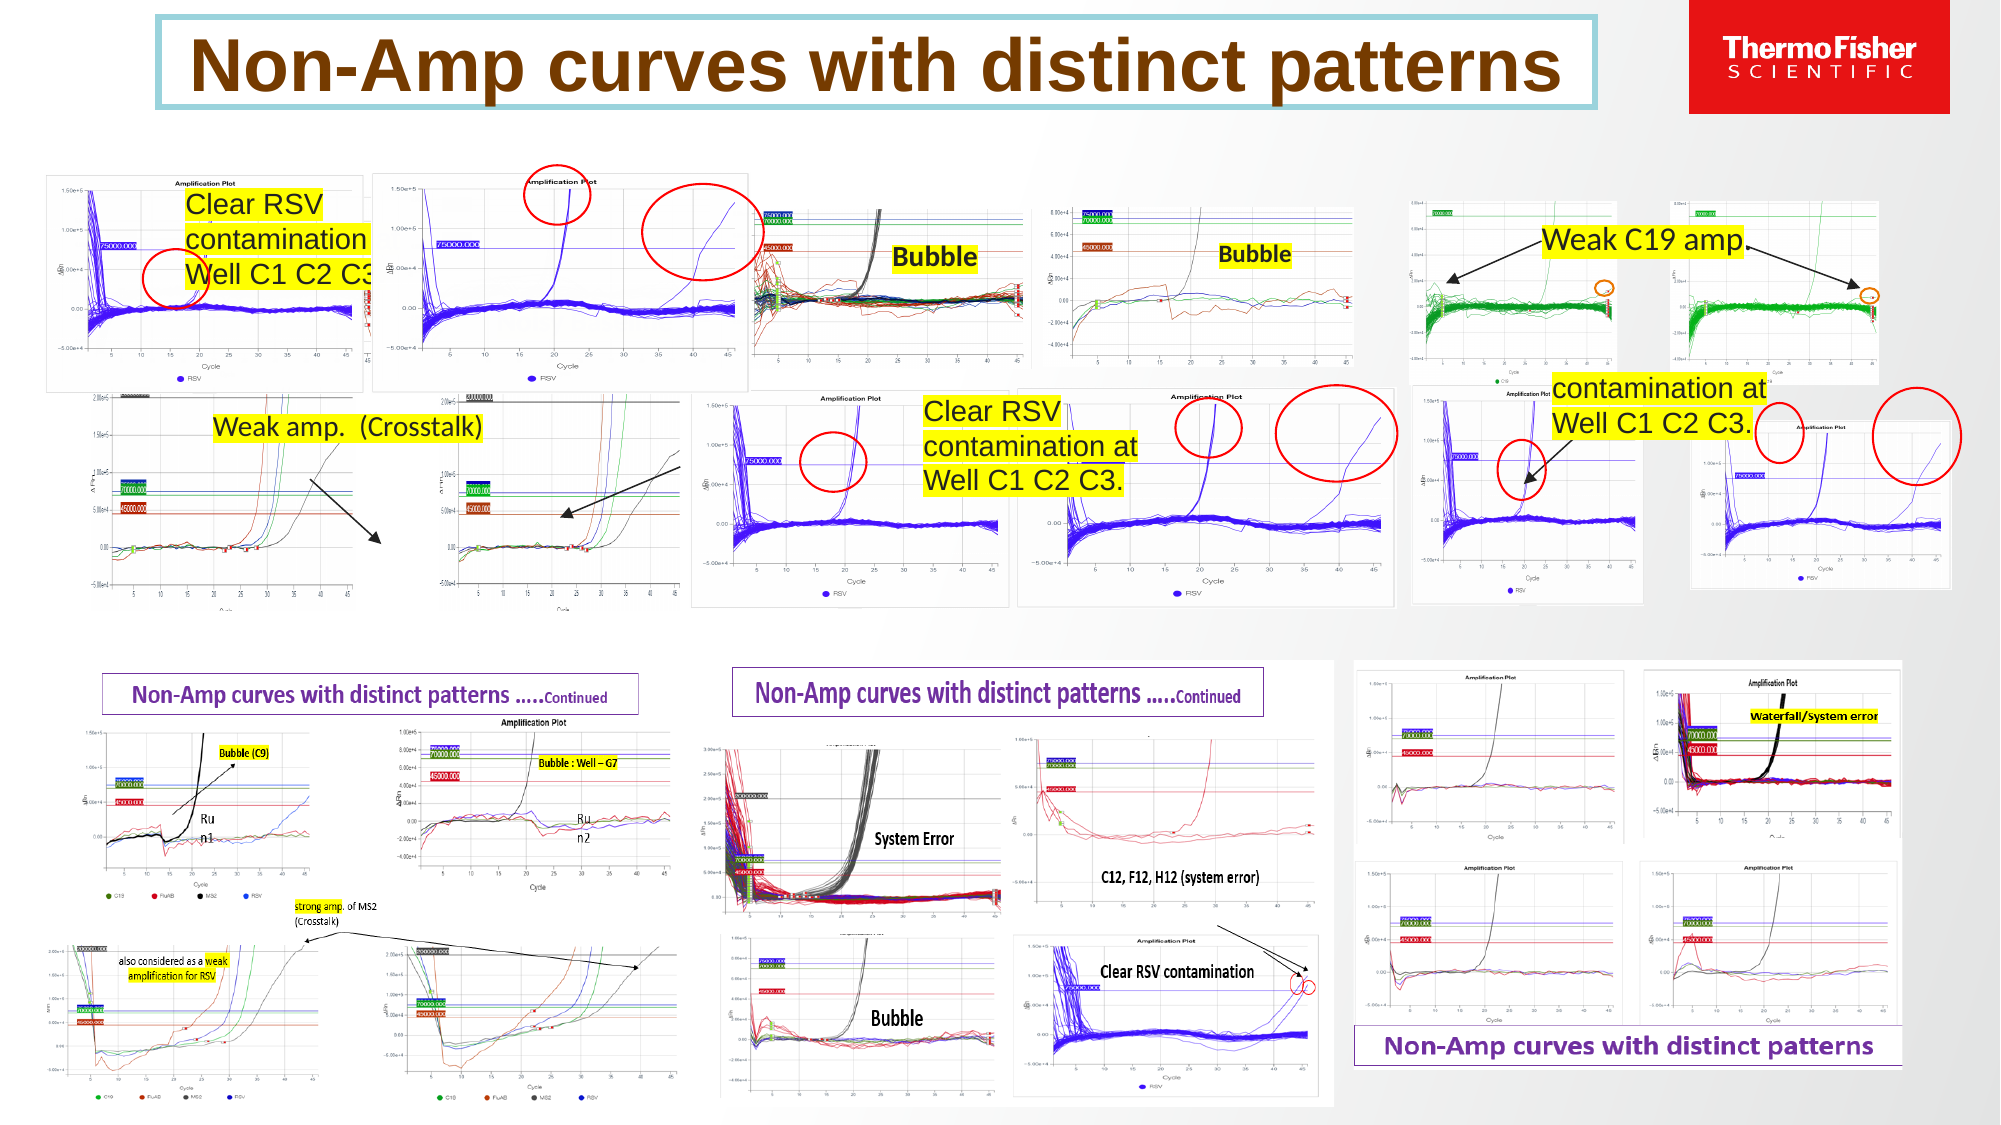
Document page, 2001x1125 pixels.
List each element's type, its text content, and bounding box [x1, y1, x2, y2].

picture [1016, 387, 1397, 609]
picture [44, 172, 1033, 609]
text_box Clear RSV contamination at Well C1 C2 C3. [908, 384, 1187, 505]
text_box Non-Amp curves with distinct patterns [158, 16, 1596, 108]
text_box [1411, 384, 1962, 606]
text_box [1409, 200, 1880, 385]
text_box [751, 201, 758, 209]
text_box [534, 164, 580, 172]
picture [1353, 660, 1903, 1070]
picture [30, 660, 1335, 1108]
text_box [90, 387, 689, 611]
picture [1043, 207, 1354, 367]
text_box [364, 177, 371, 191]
